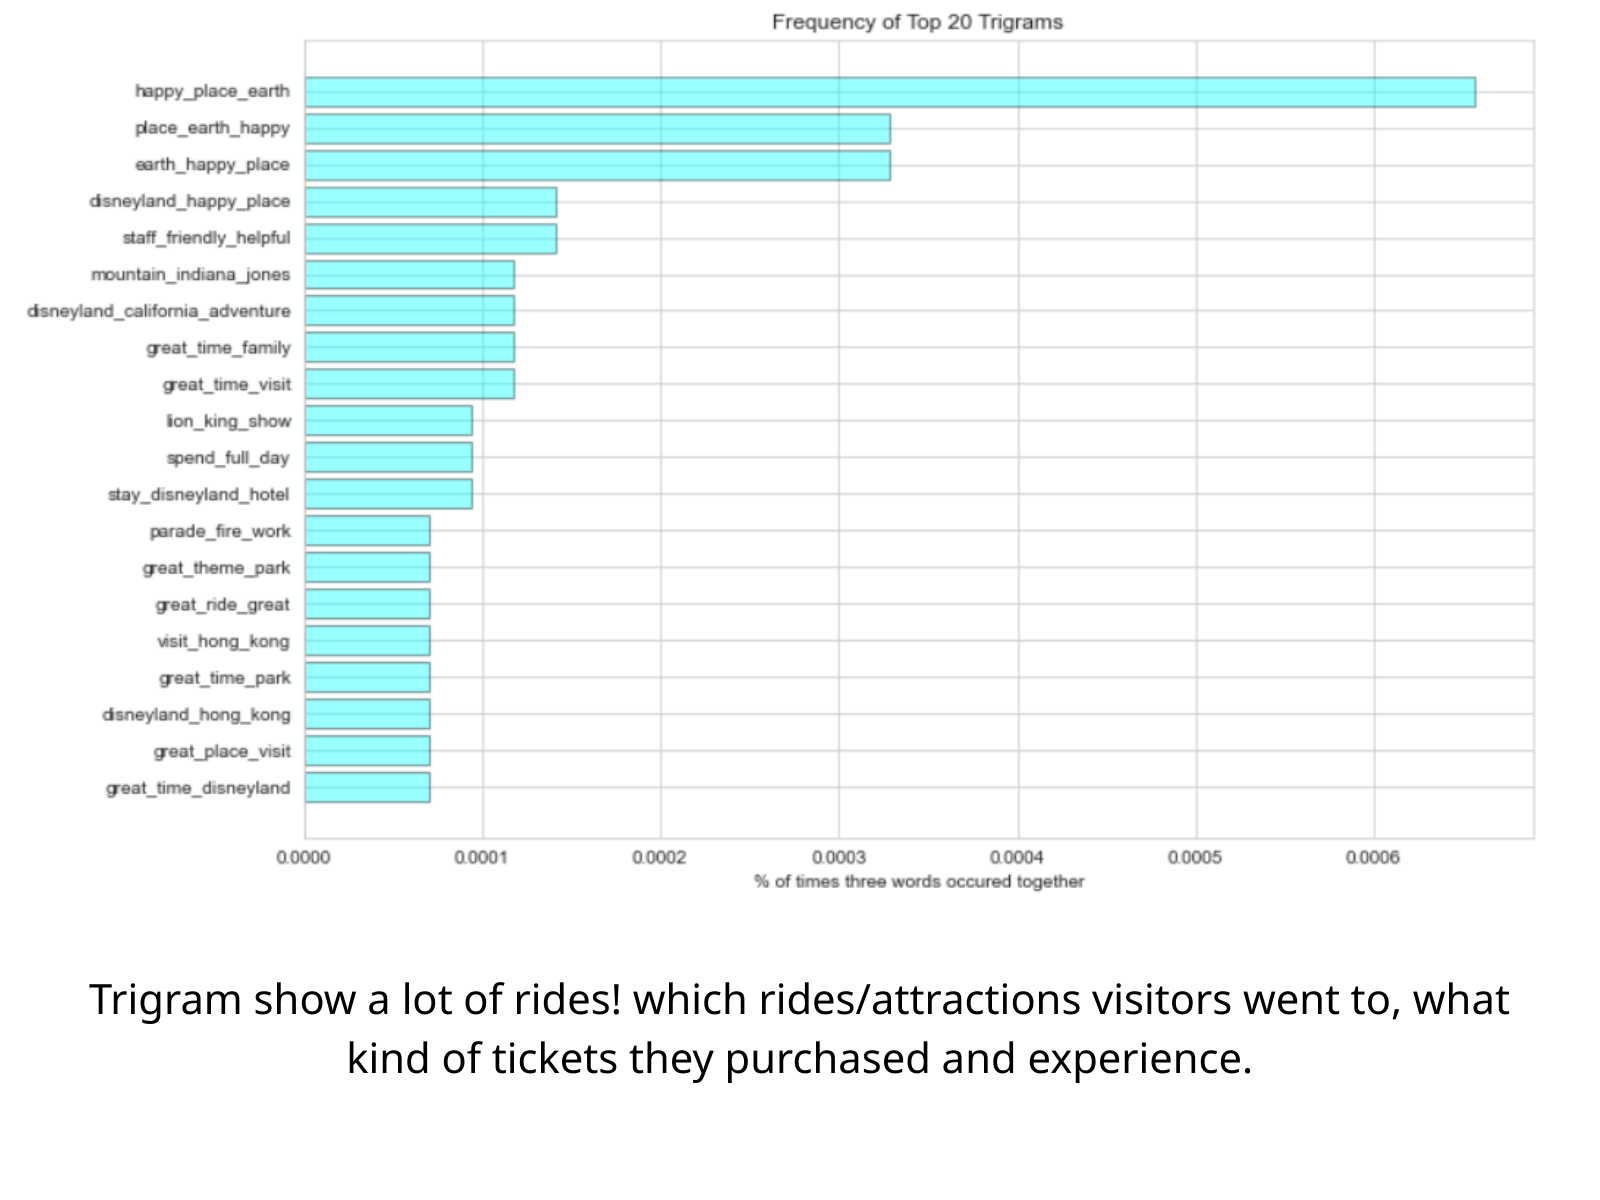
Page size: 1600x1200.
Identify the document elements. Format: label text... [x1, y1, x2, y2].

picture [0, 9, 1600, 911]
text_box Trigram show a lot of rides! which rides/attractions visitors went to, what kind of tickets they purchased and experience. [43, 964, 1557, 1082]
